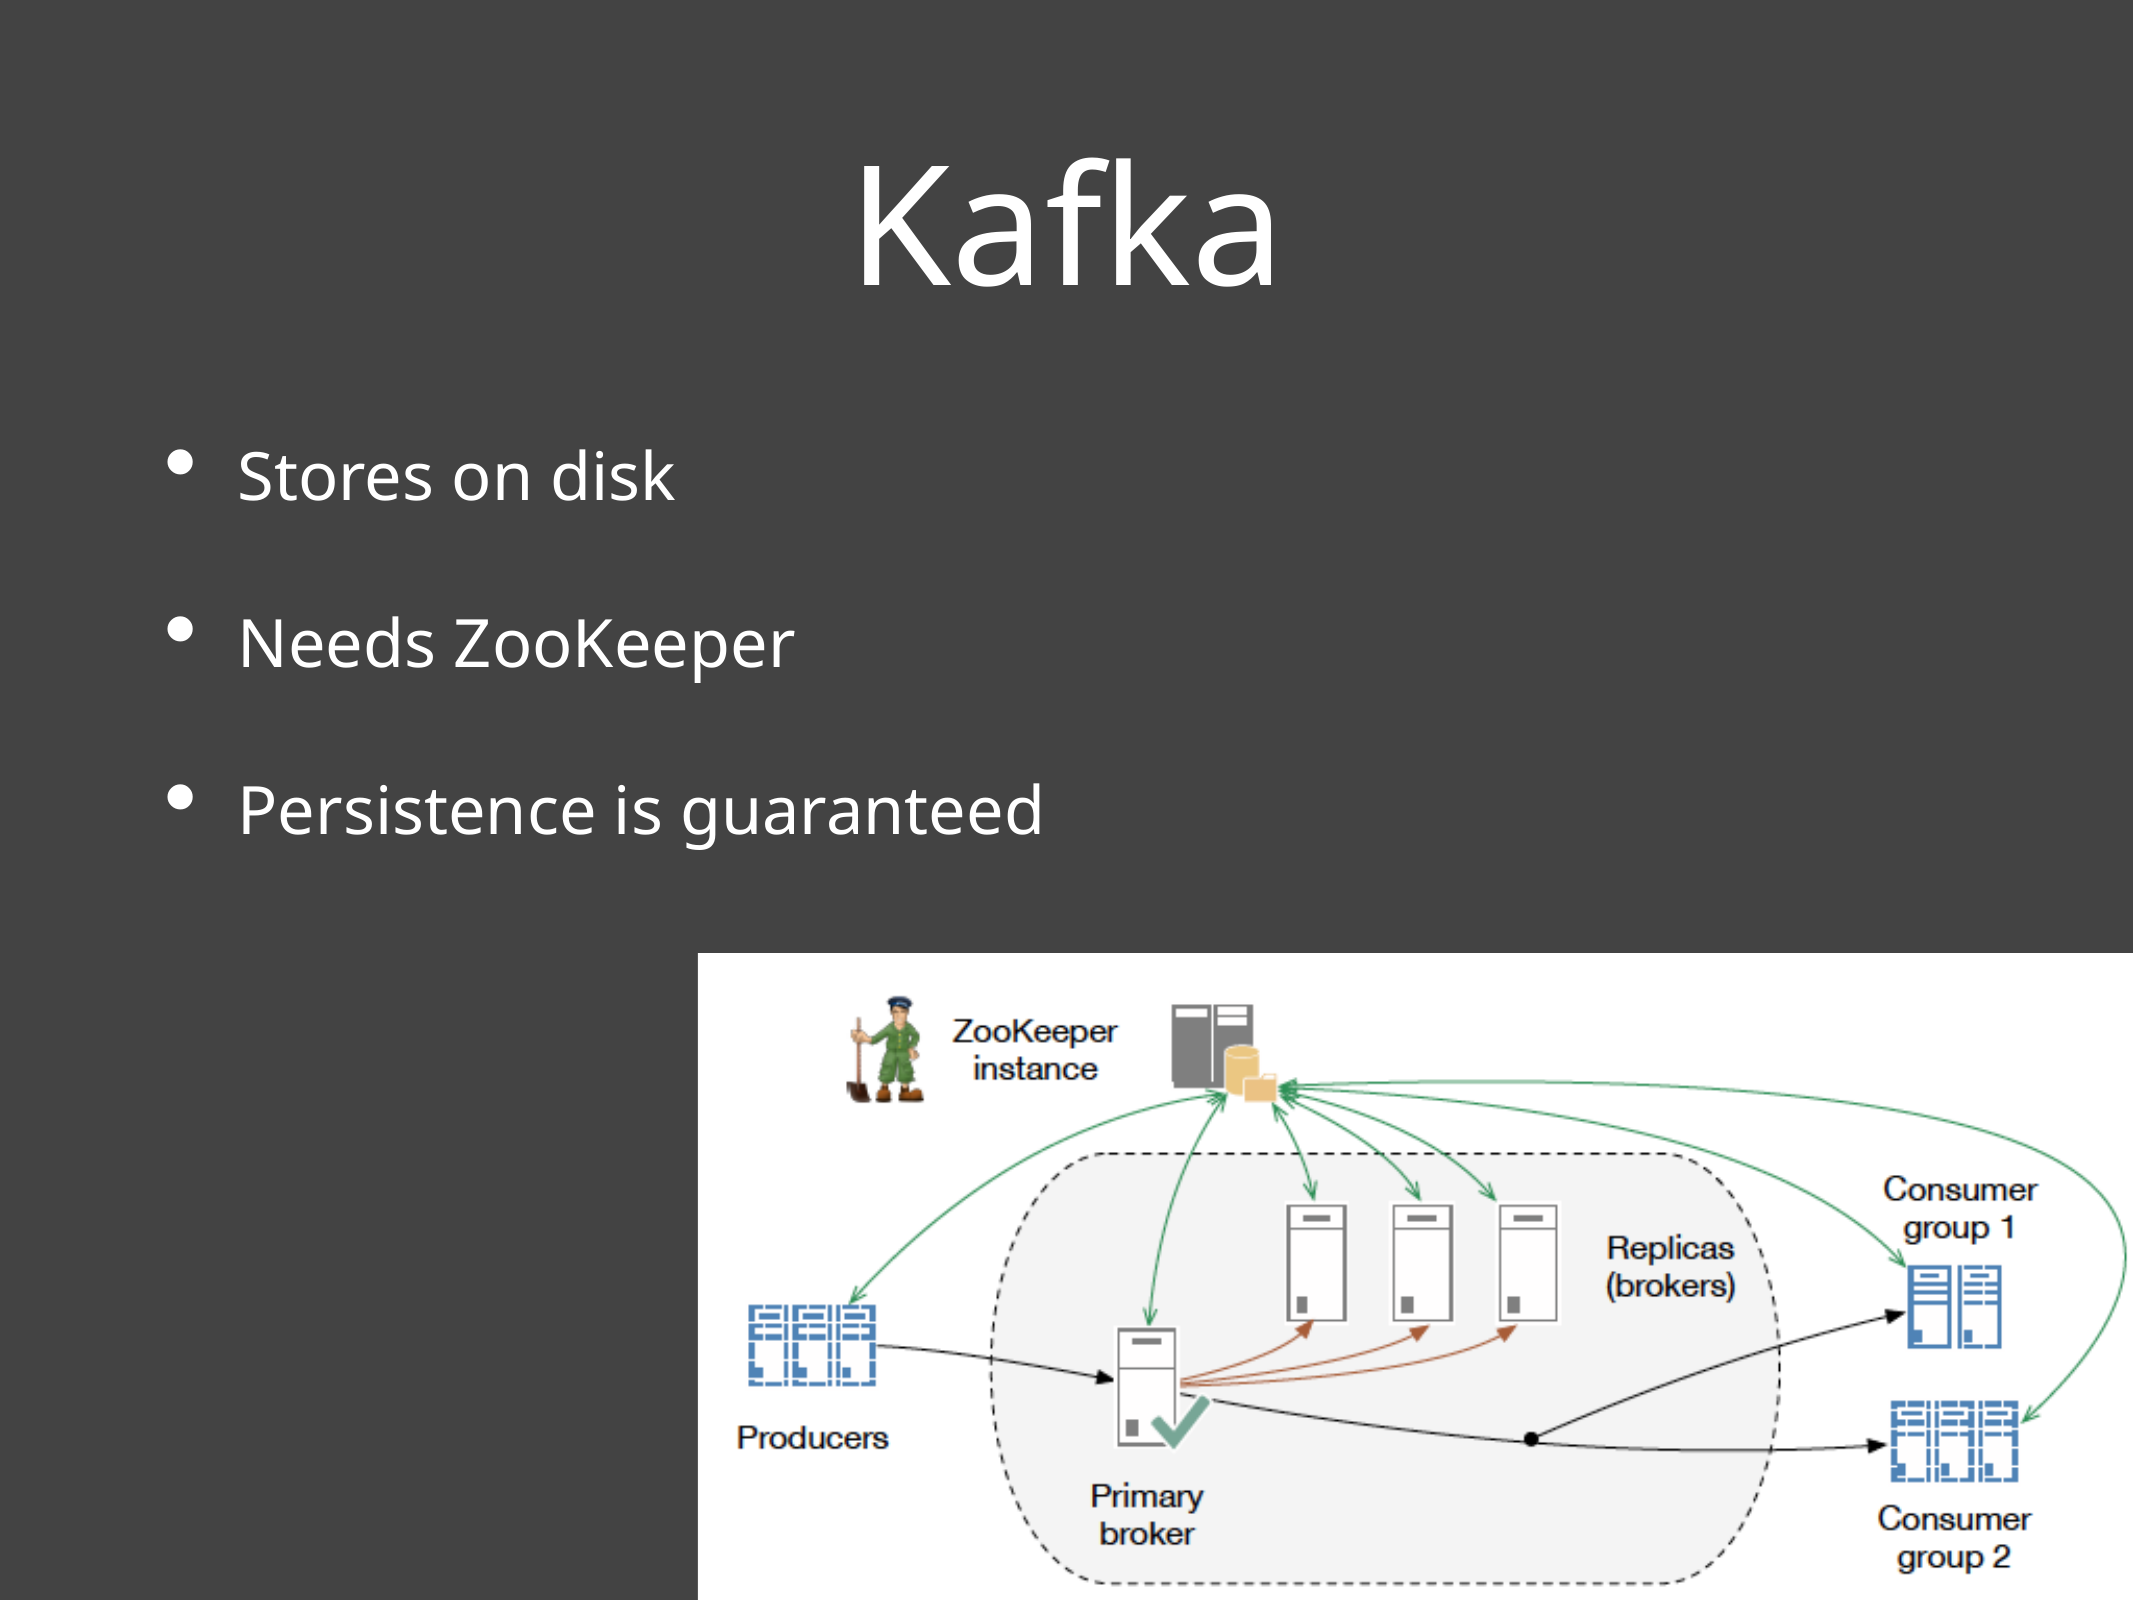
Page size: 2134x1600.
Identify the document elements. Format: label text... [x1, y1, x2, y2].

list Stores on disk Needs ZooKeeper Persistence is guaranteed [155, 424, 1978, 1457]
title Kafka [155, 41, 1978, 397]
picture [697, 952, 2134, 1600]
